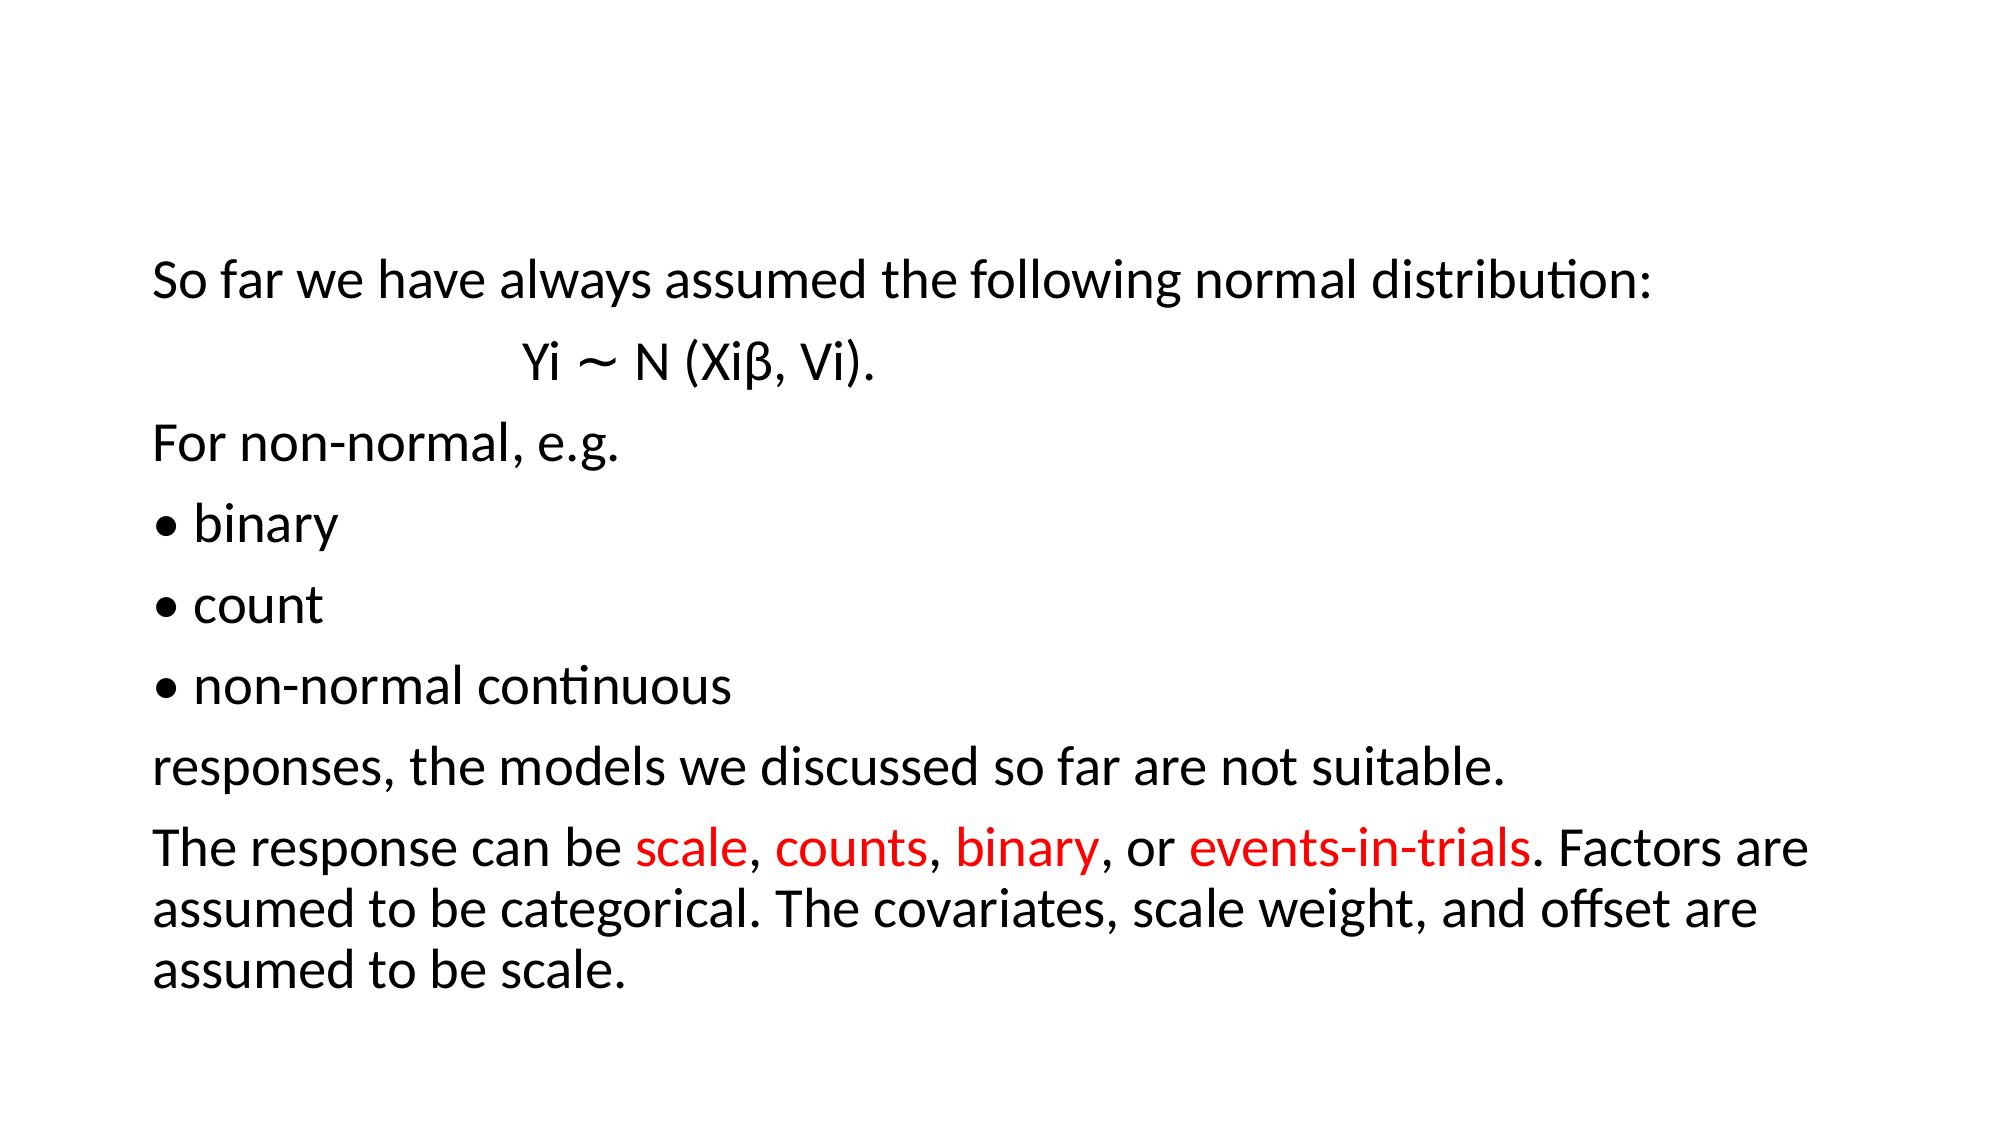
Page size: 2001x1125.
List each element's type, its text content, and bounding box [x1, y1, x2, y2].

list So far we have always assumed the following normal distribution: Yi ∼ N (Xiβ, Vi). For non-normal, e.g. • binary • count • non-normal continuous responses, the models we discussed so far are not suitable. The response can be scale, counts, binary, or events-in-trials. Factors are assumed to be categorical. The covariates, scale weight, and offset are assumed to be scale. [137, 242, 1863, 1014]
